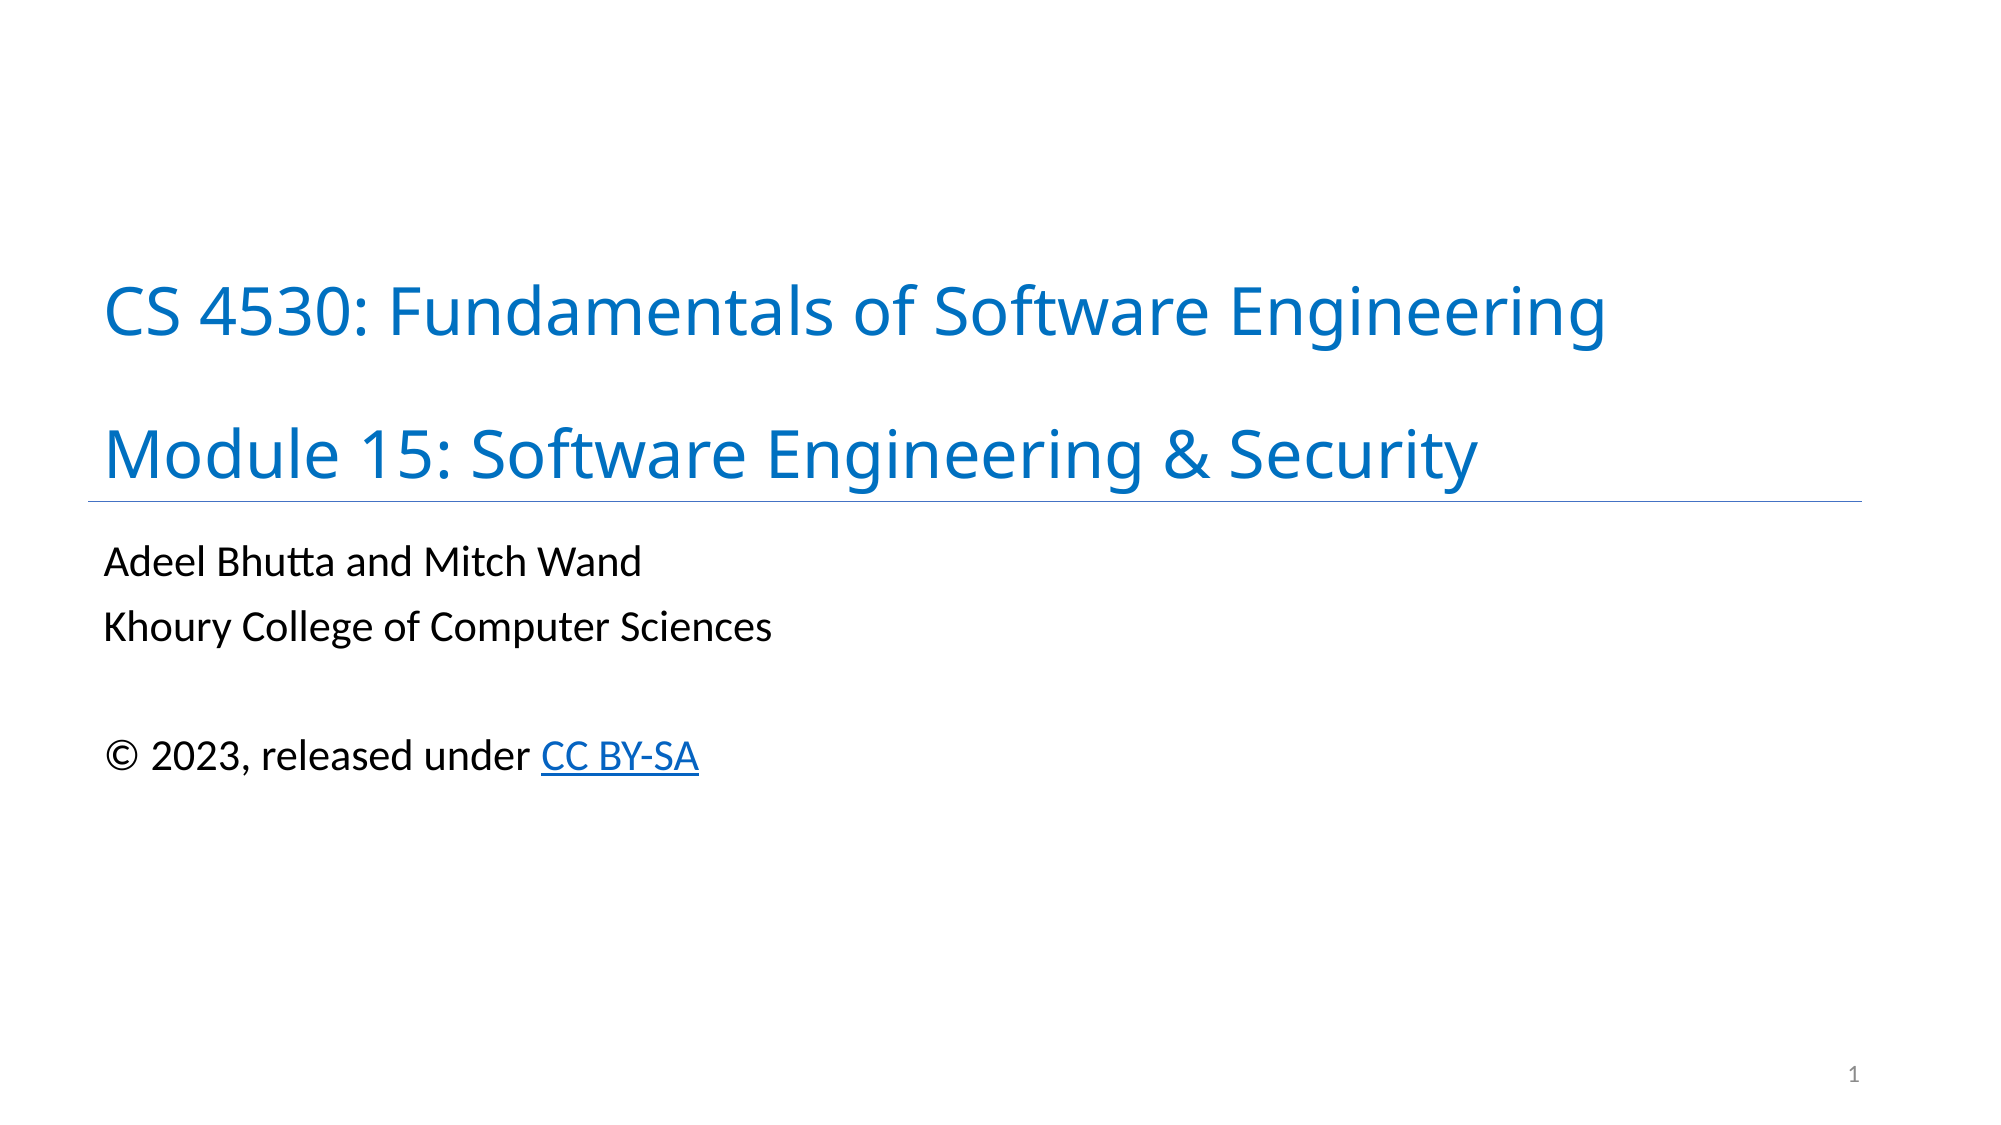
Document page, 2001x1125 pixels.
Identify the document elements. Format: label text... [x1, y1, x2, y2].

slide_number 1 [1832, 1052, 1863, 1093]
title CS 4530: Fundamentals of Software Engineering Module 15: Software Engineering & Security [88, 109, 1863, 501]
subtitle Adeel Bhutta and Mitch Wand Khoury College of Computer Sciences © 2023, released under CC BY-SA [88, 531, 1750, 803]
